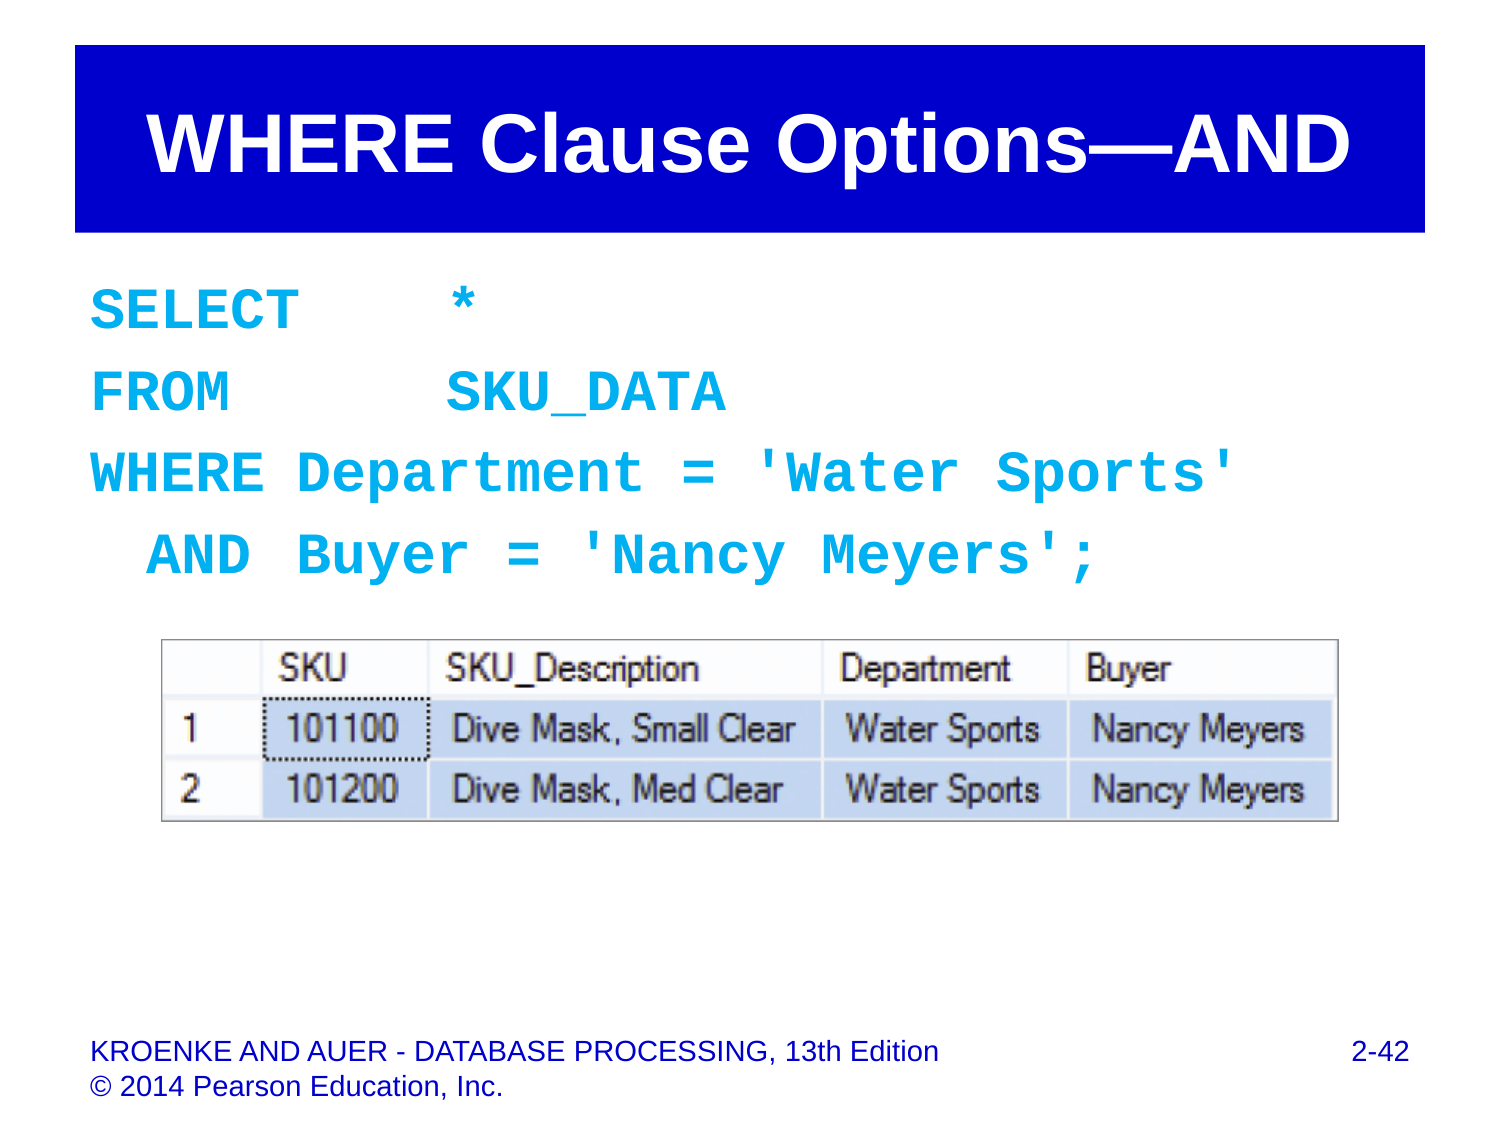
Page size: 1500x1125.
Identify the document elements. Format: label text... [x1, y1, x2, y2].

picture [161, 639, 1339, 822]
list SELECT * FROM SKU_DATA WHERE Department = 'Water Sports' AND Buyer = 'Nancy Meyers'; [74, 262, 1426, 613]
slide_number 2-42 [1249, 1024, 1426, 1103]
footer KROENKE AND AUER - DATABASE PROCESSING, 13th Edition © 2014 Pearson Education, Inc. [74, 1024, 976, 1104]
title WHERE Clause Options—AND [74, 44, 1426, 233]
